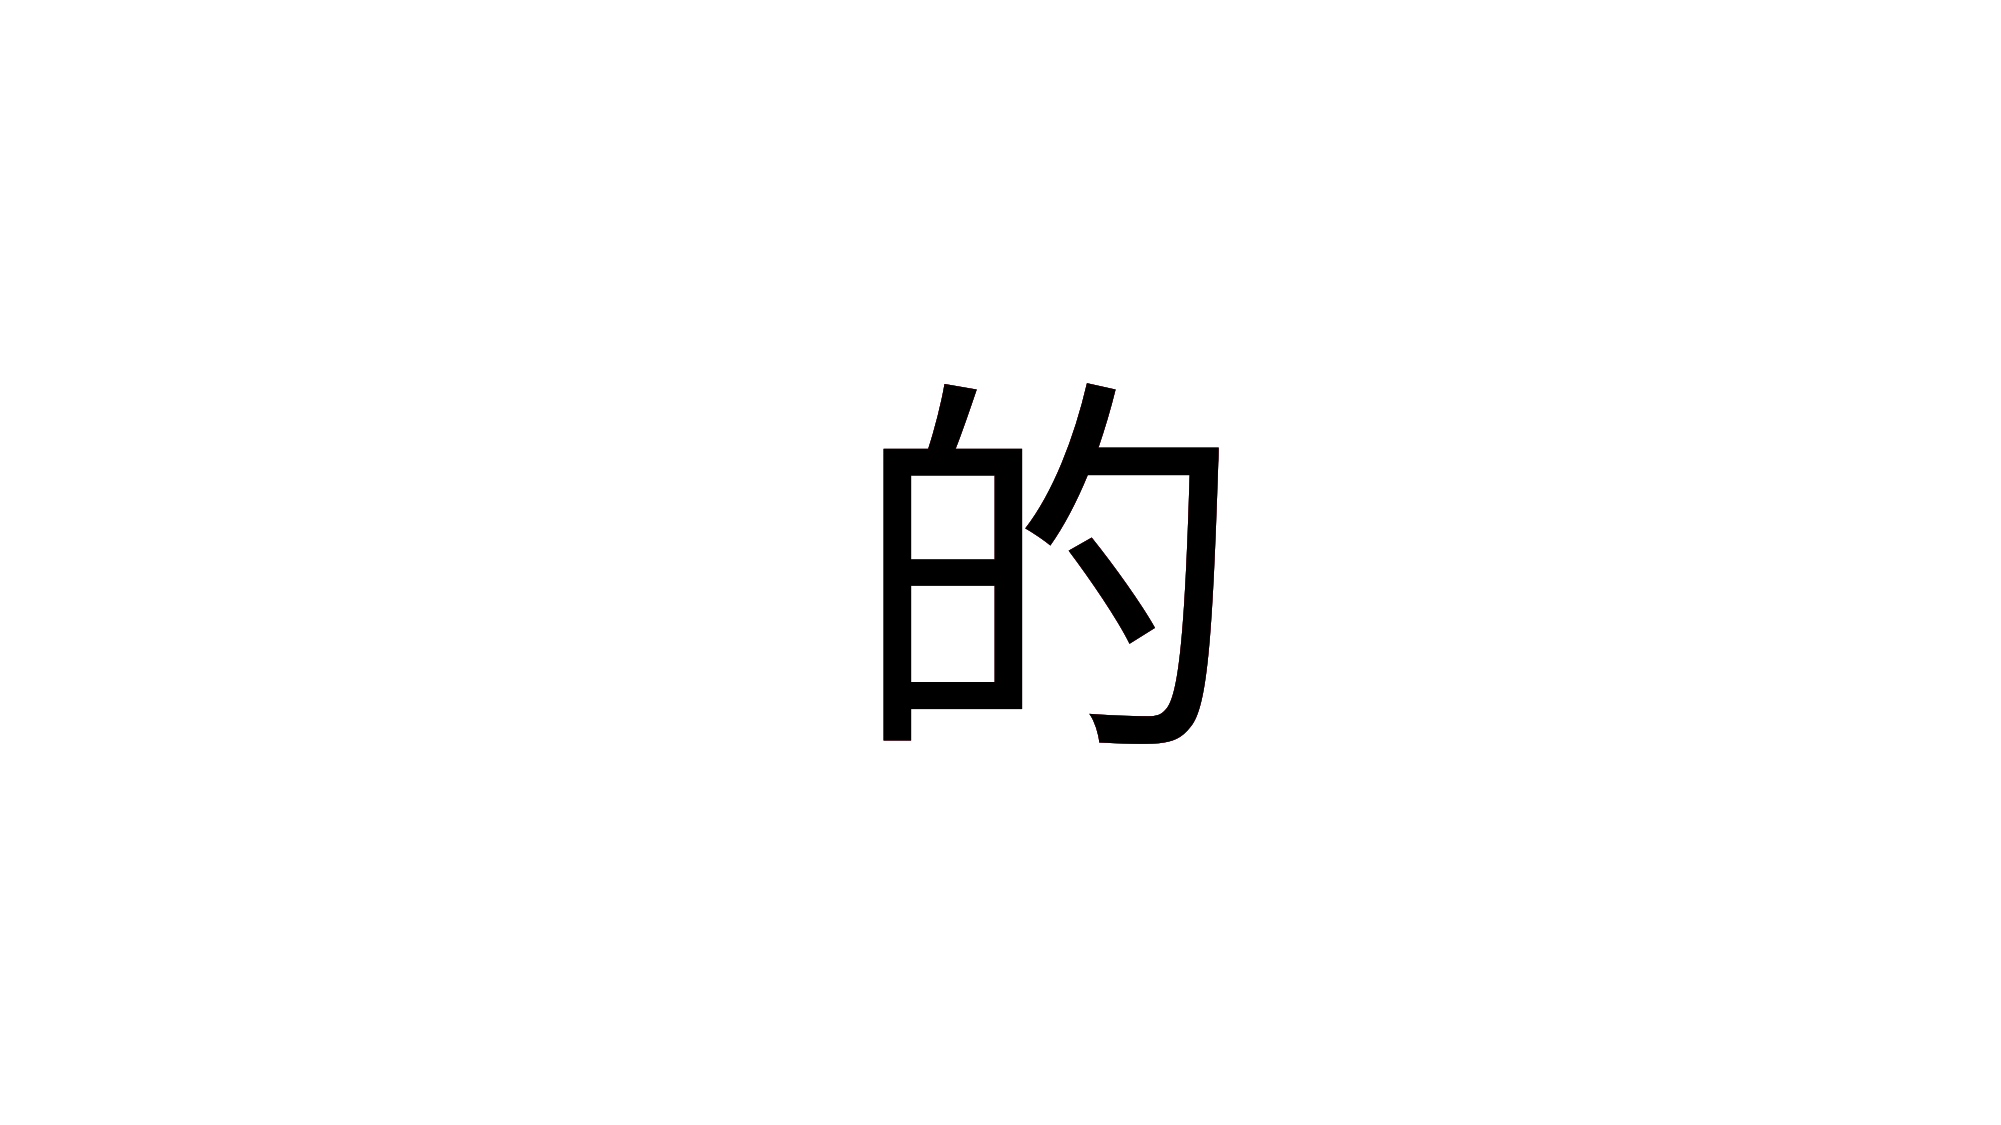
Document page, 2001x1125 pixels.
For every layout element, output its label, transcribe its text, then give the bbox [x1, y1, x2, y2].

text_box 的 [835, 313, 1165, 806]
